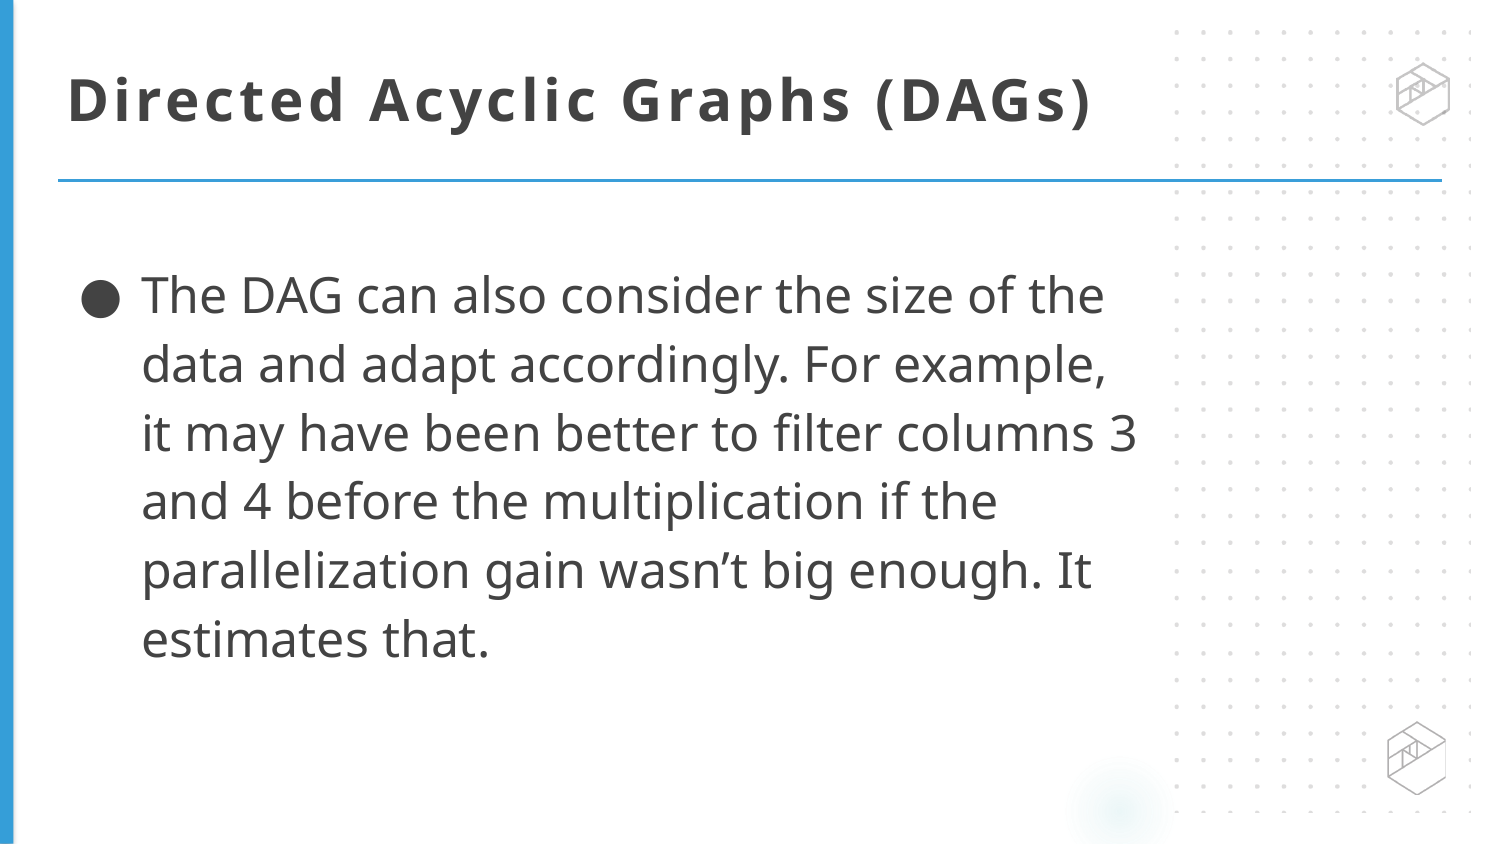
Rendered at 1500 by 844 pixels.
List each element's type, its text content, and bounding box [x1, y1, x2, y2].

title Directed Acyclic Graphs (DAGs) [51, 48, 1135, 142]
picture [1058, 750, 1181, 844]
list The DAG can also consider the size of the data and adapt accordingly. For example, it may have been better to filter columns 3 and 4 before the multiplication if the parallelization gain wasn’t big enough. It estimates that. [51, 239, 1165, 675]
picture [1396, 62, 1451, 126]
